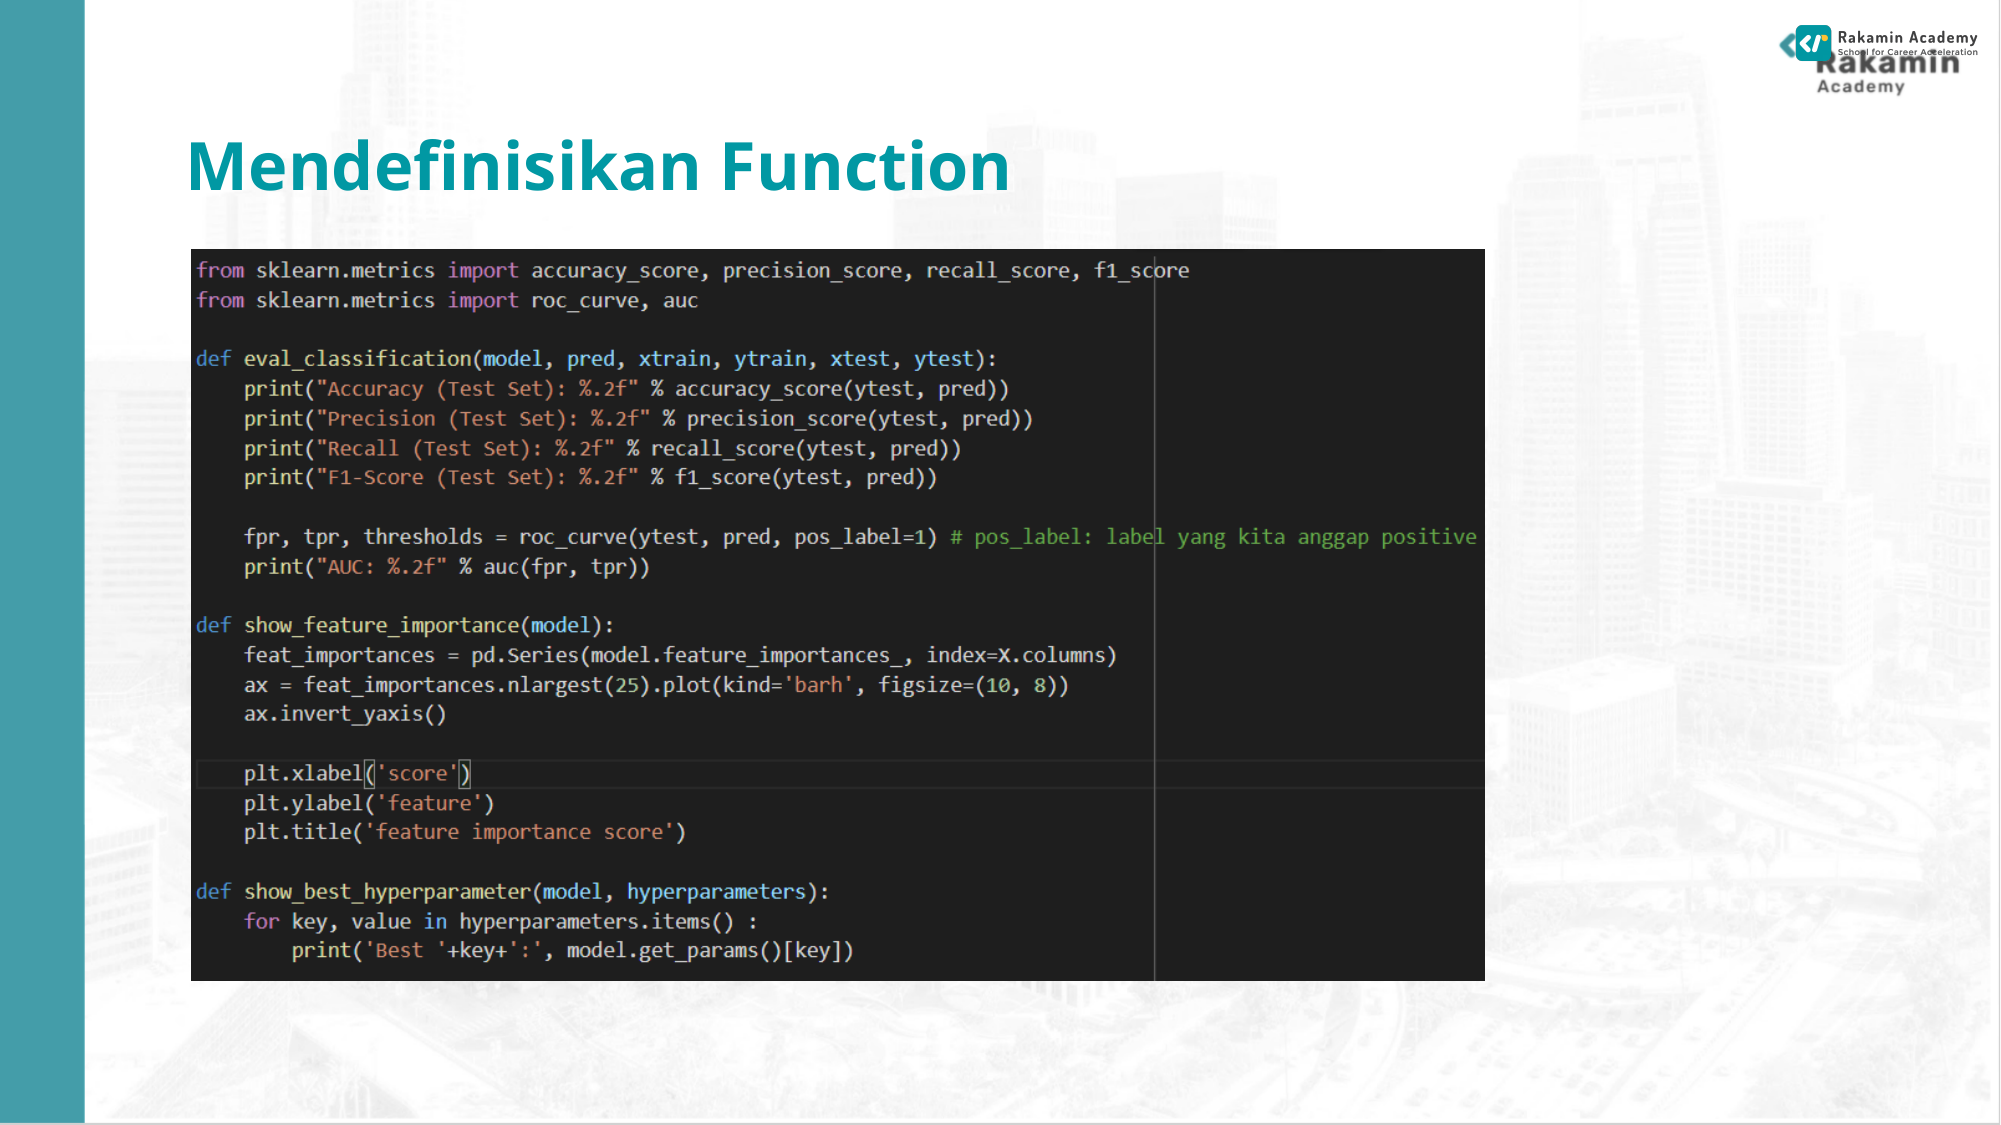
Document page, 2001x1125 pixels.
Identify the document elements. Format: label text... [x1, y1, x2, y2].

text_box Mendefinisikan Function [170, 114, 1377, 212]
picture [0, 0, 2001, 1125]
